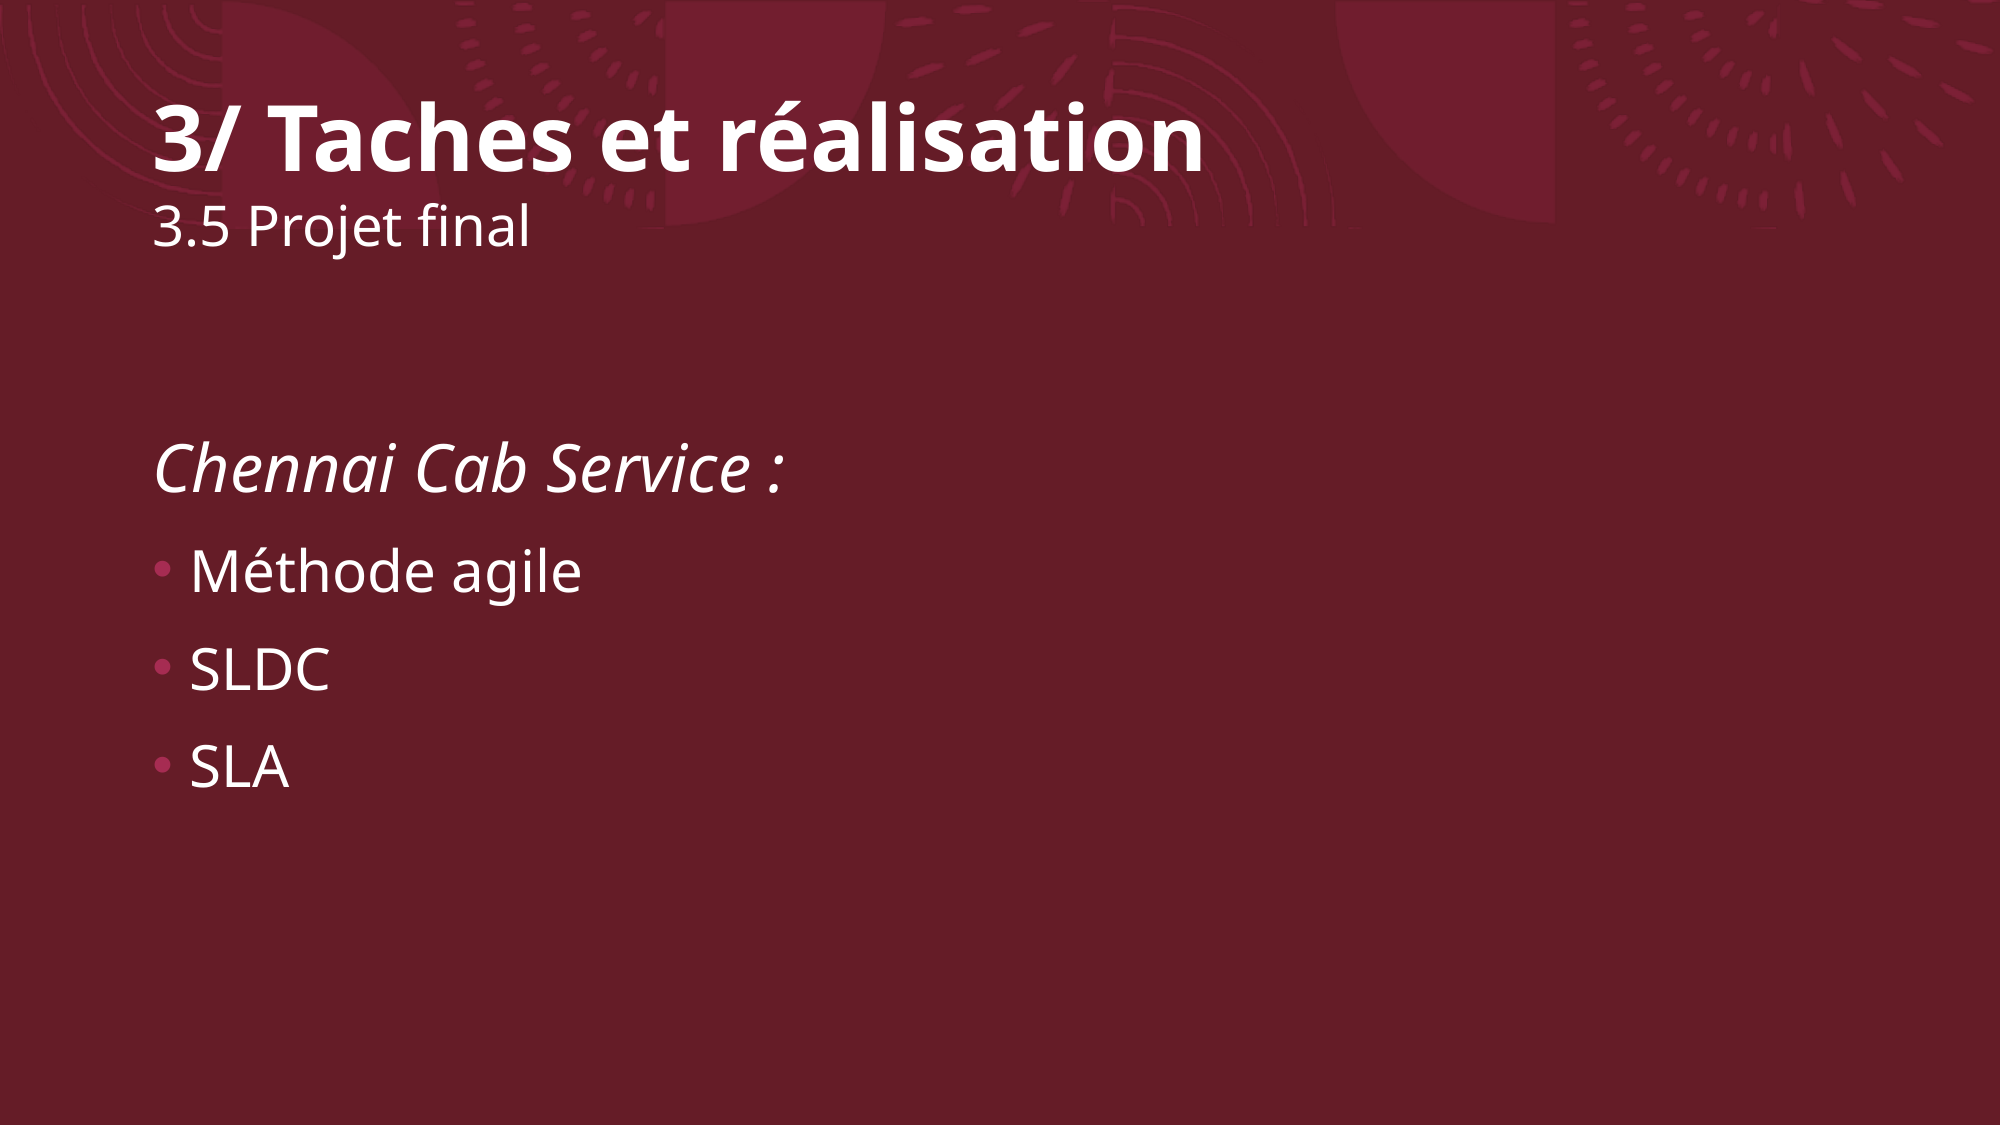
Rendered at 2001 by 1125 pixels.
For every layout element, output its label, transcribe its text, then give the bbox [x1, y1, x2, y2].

title 3/ Taches et réalisation 3.5 Projet final [137, 60, 1863, 278]
list Chennai Cab Service : Méthode agile SLDC SLA [137, 319, 1863, 1009]
